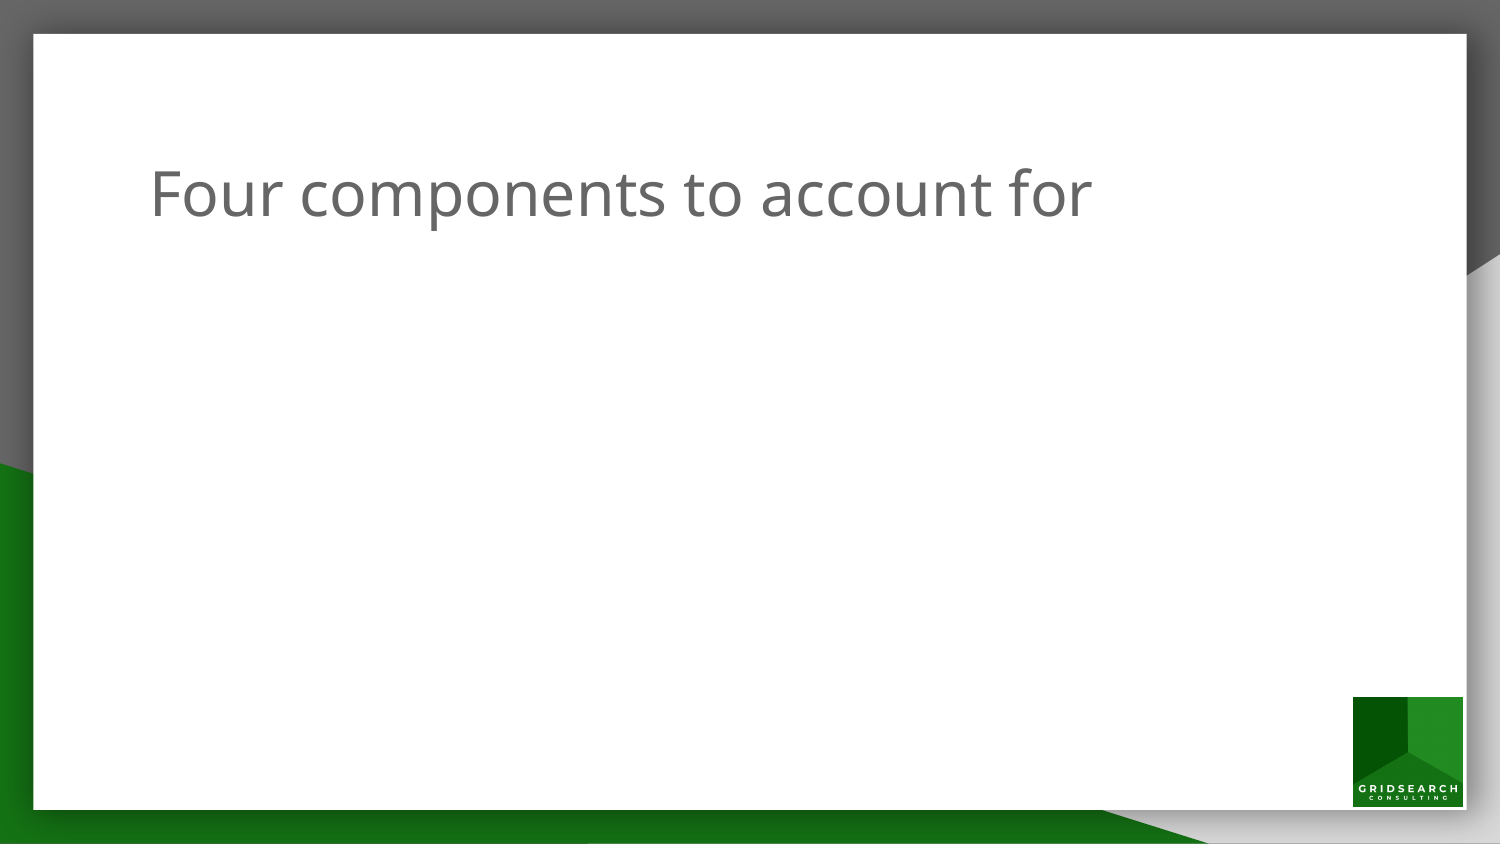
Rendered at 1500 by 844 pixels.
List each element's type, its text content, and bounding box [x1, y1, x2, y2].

title Four components to account for [134, 138, 1366, 296]
picture [1353, 696, 1463, 807]
